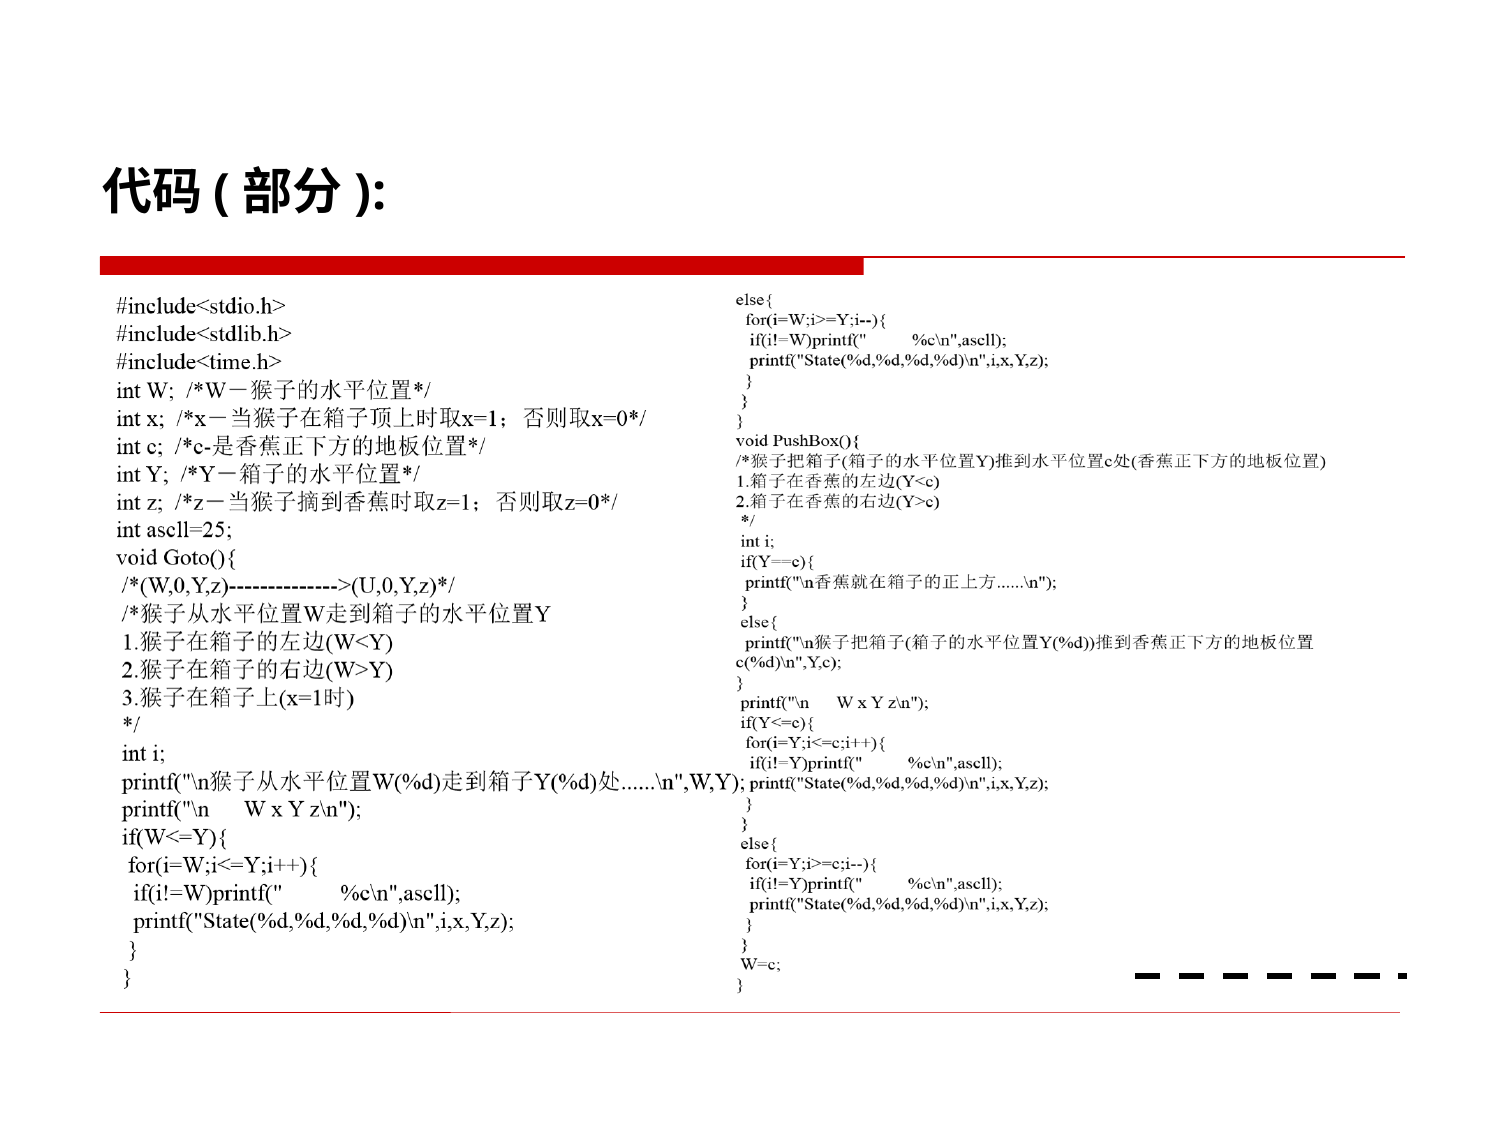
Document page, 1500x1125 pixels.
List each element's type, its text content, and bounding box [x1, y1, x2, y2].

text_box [101, 283, 1408, 1004]
text_box 代码(部分): [101, 159, 408, 220]
